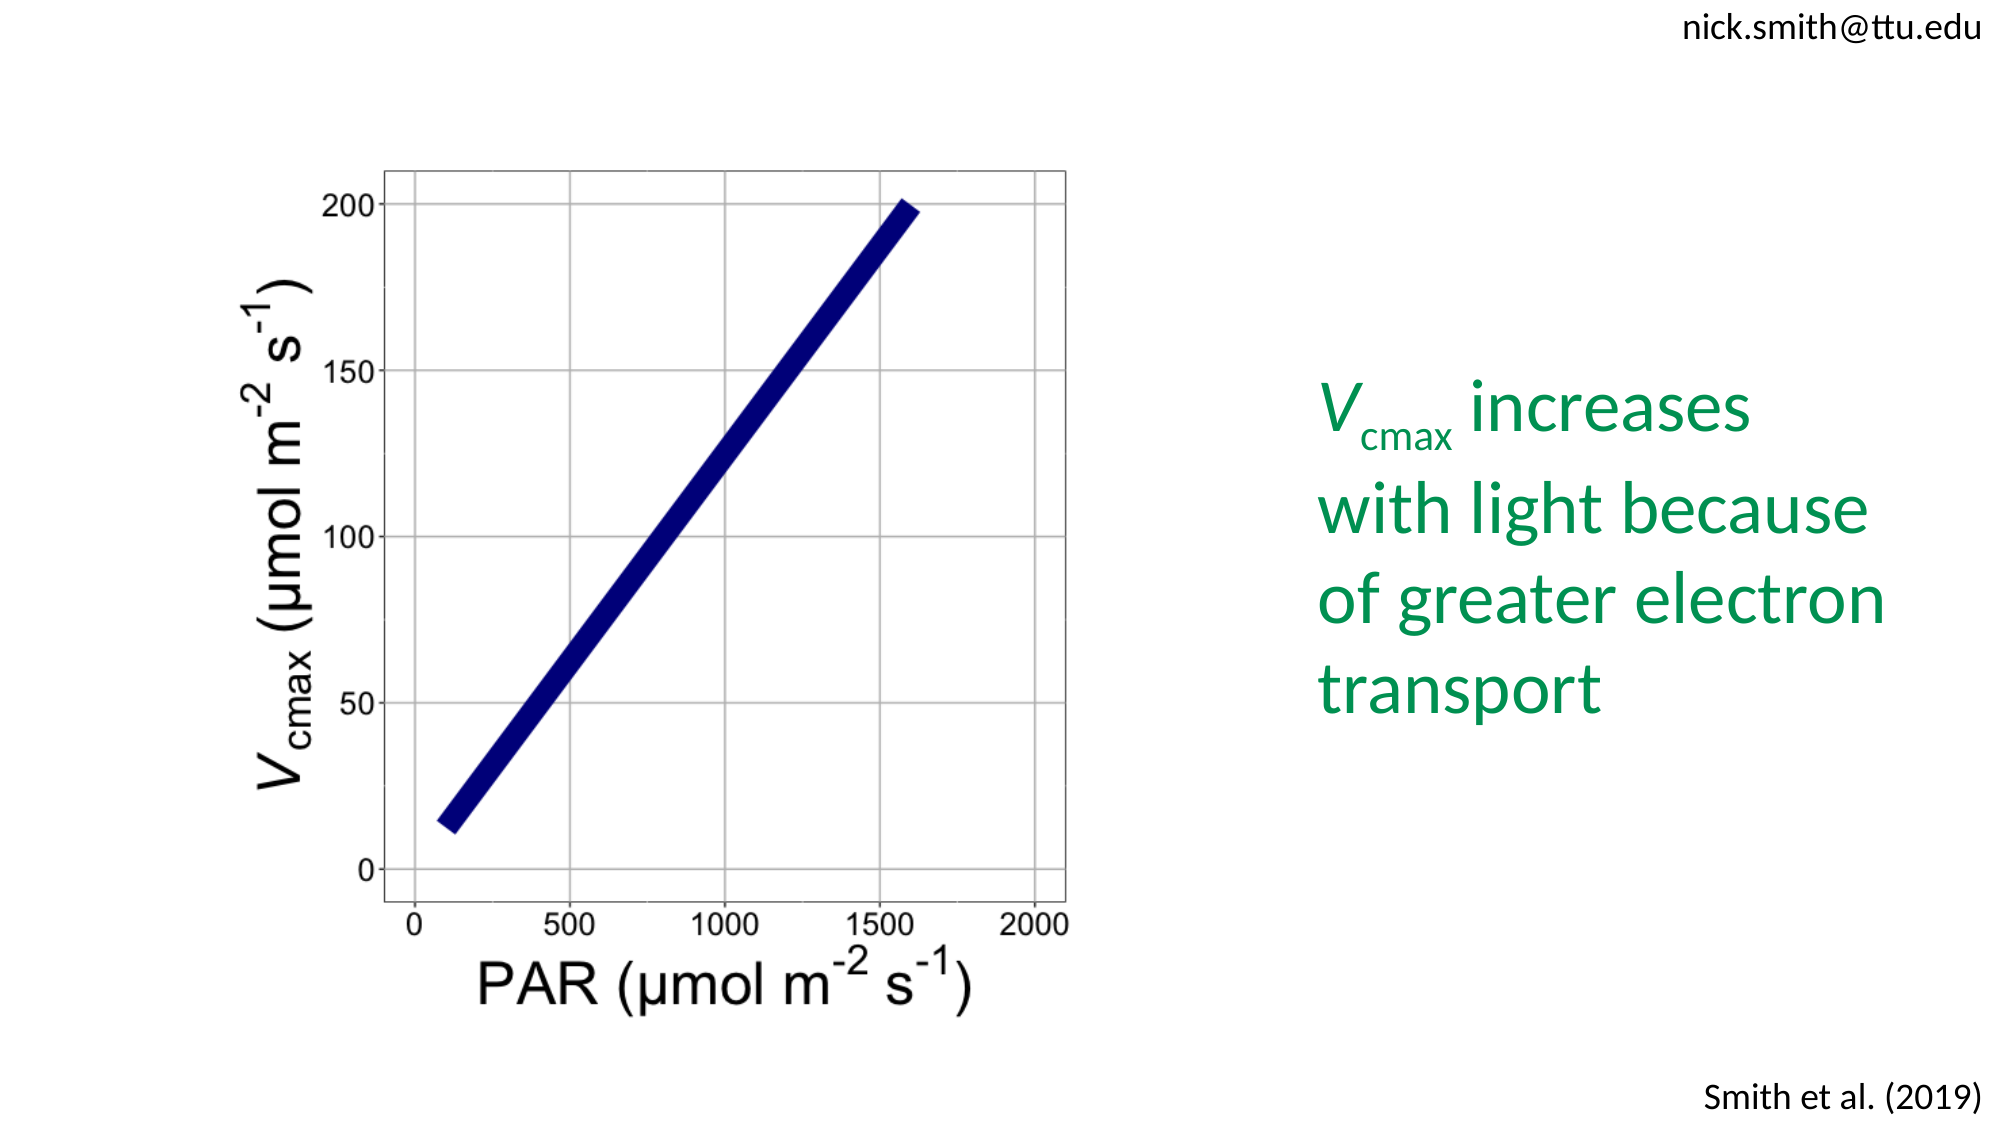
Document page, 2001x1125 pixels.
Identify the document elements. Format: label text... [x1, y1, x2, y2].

text_box Smith et al. (2019) [1689, 1064, 1998, 1125]
text_box nick.smith@ttu.edu [1667, 0, 1998, 55]
picture [231, 161, 1076, 1030]
text_box Vcmax increases with light because of greater electron transport [1302, 349, 1919, 737]
